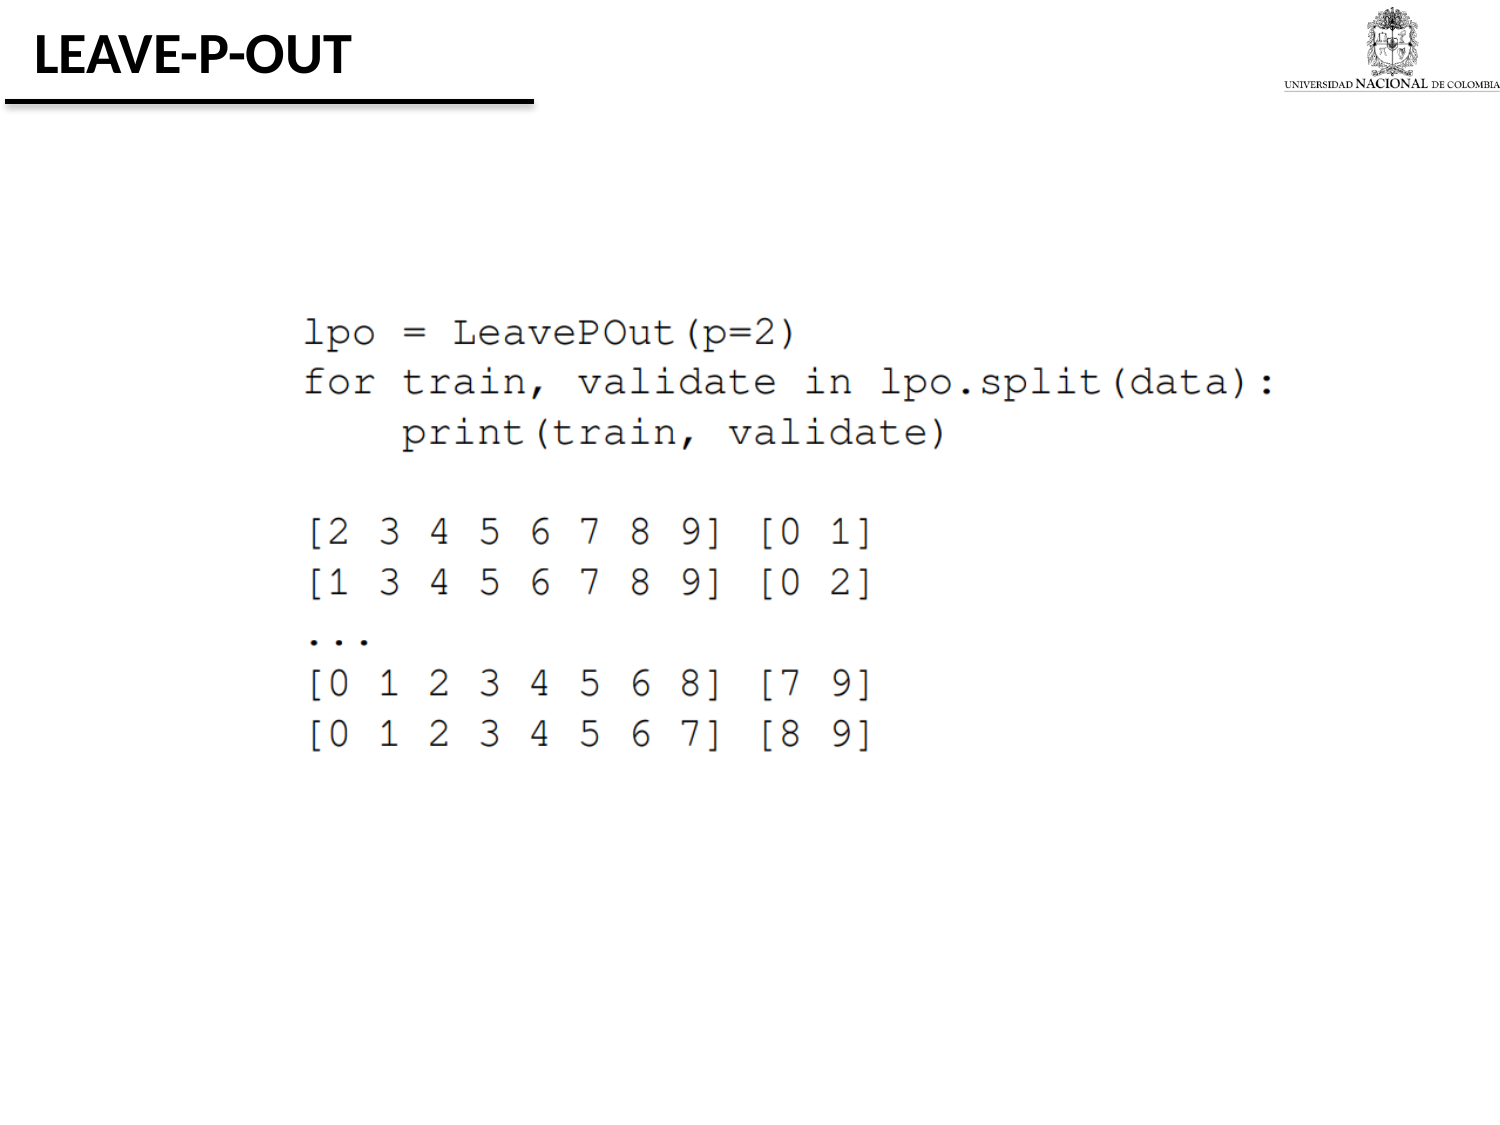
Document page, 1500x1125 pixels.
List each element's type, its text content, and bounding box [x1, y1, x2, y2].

picture [1283, 6, 1500, 94]
text_box LEAVE-P-OUT [19, 7, 368, 93]
picture [253, 290, 1323, 800]
